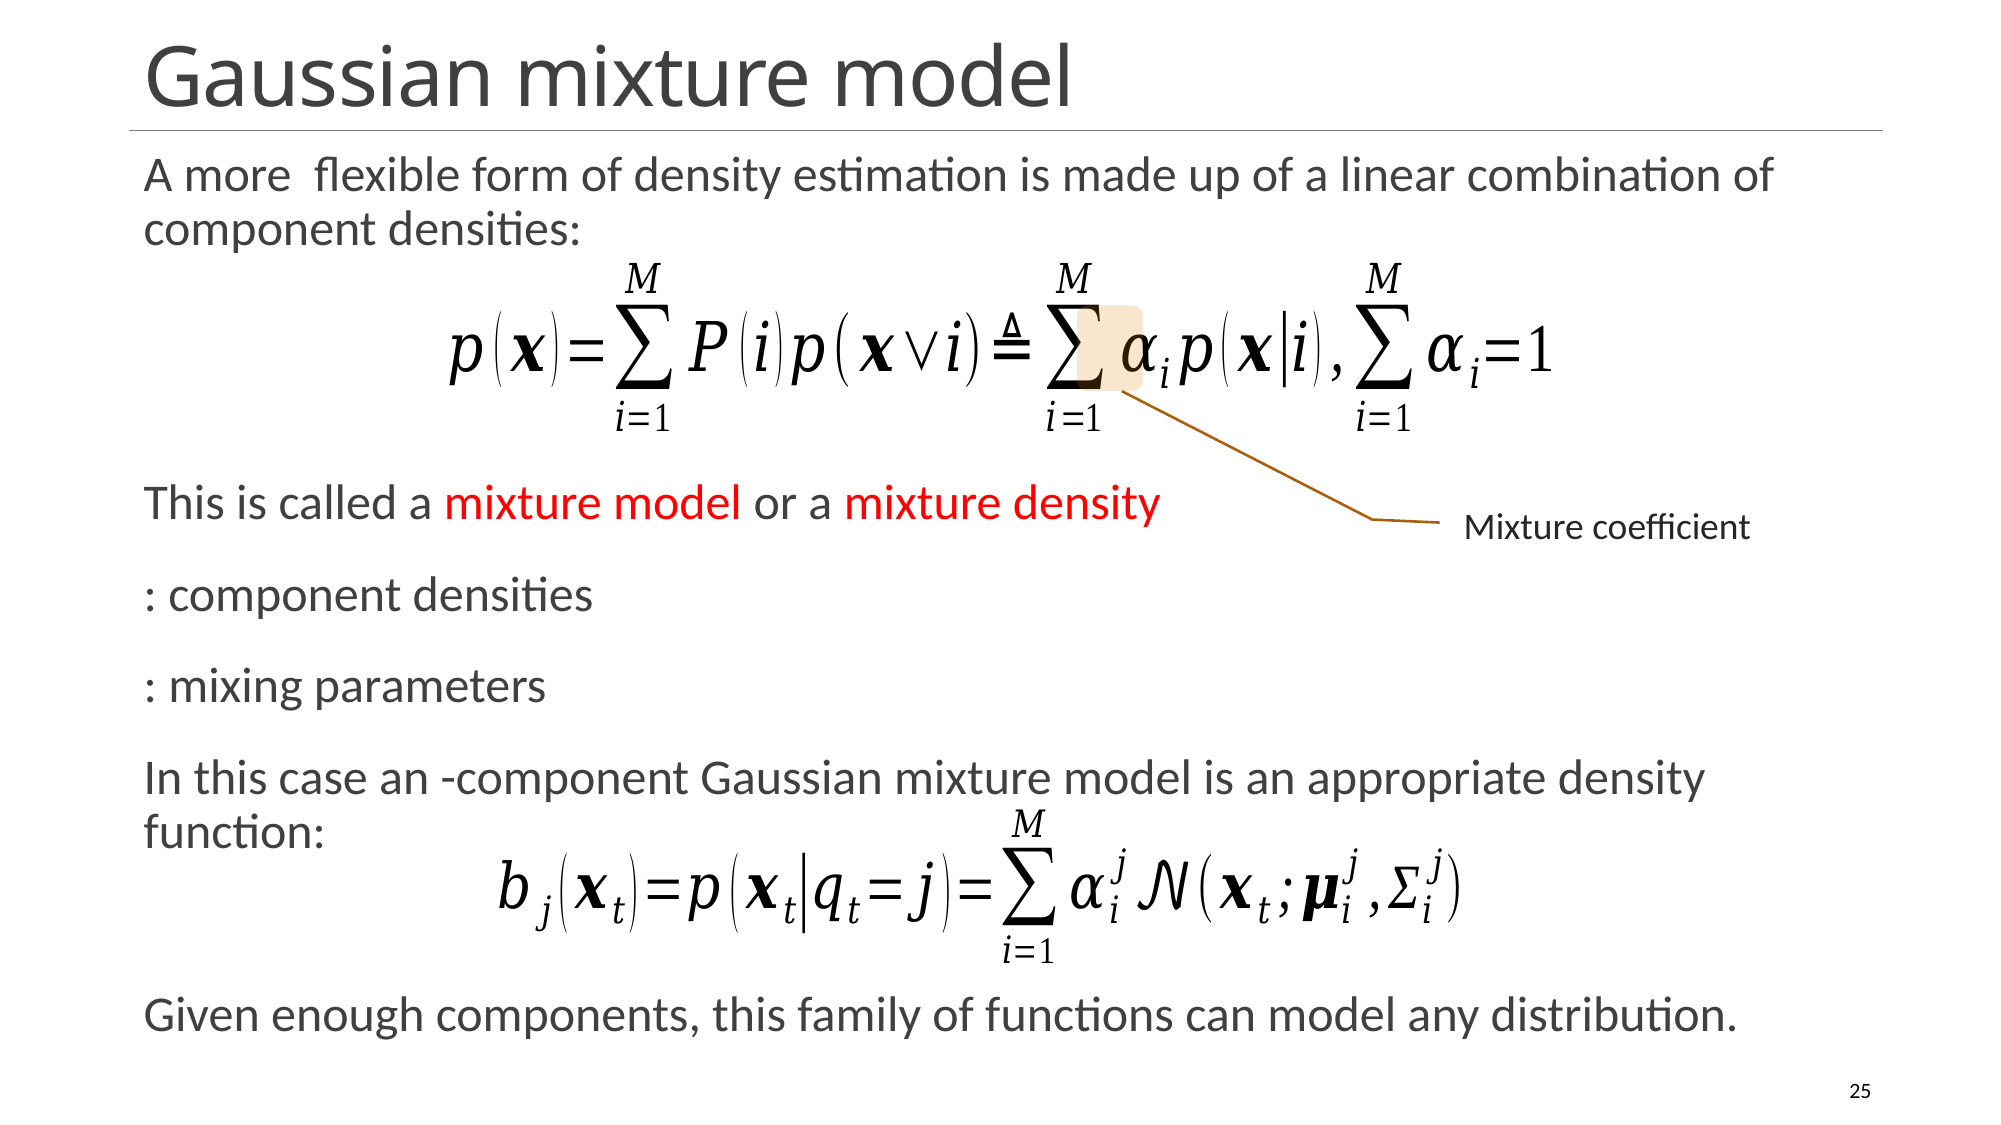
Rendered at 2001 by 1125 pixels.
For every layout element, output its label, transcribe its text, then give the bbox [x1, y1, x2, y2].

slide_number 25 [1671, 1059, 1887, 1120]
text_box Mixture coefficient [1449, 494, 1914, 556]
text_box [1075, 304, 1145, 393]
text_box Mixture coefficient [1122, 393, 1440, 524]
title Gaussian mixture model [128, 19, 1883, 131]
